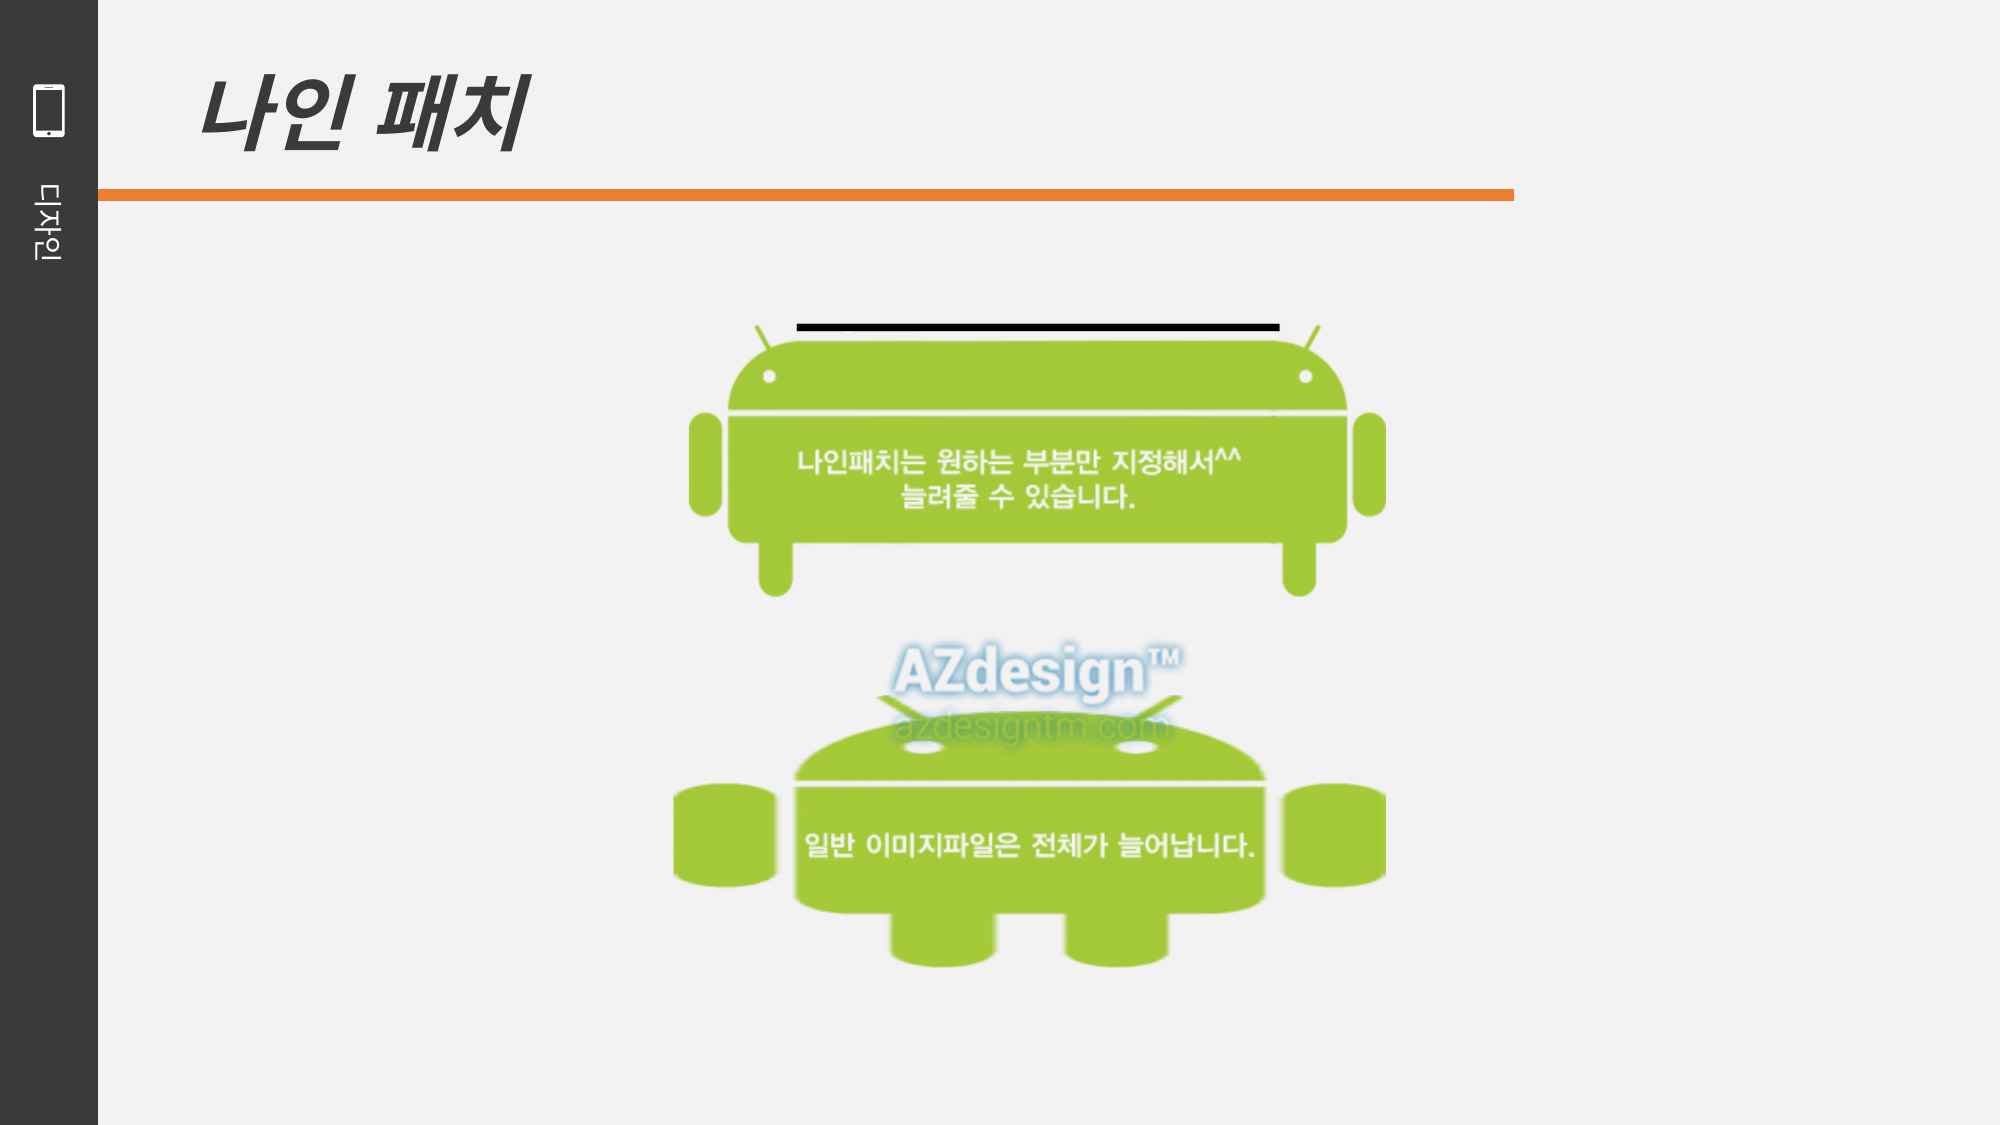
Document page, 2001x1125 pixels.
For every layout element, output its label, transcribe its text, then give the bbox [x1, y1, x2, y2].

text_box 디자인 [0, 0, 99, 1125]
picture [628, 244, 1410, 1026]
text_box [33, 84, 65, 138]
text_box 나인 패치 [193, 1, 1903, 220]
